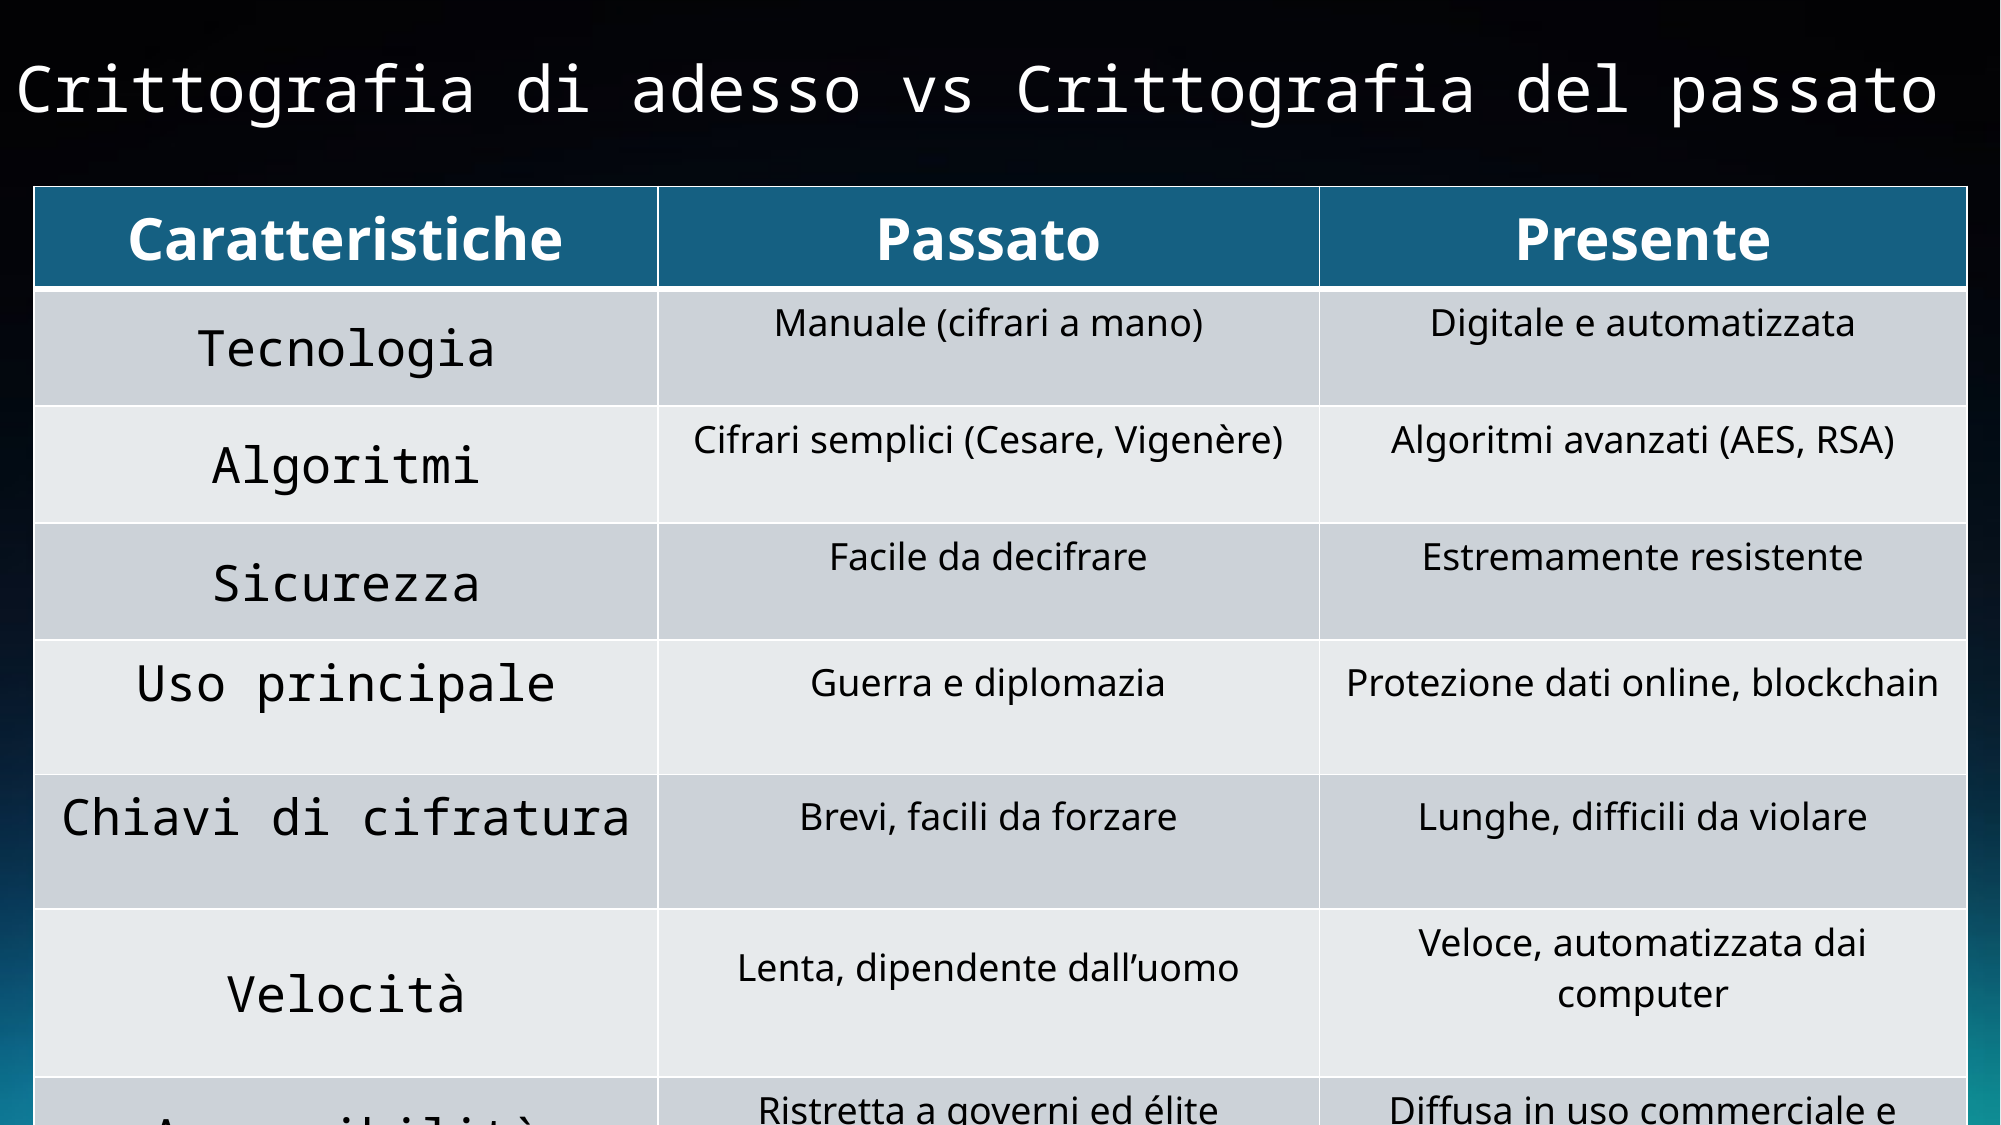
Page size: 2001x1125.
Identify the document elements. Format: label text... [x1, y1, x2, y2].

title Crittografia di adesso vs Crittografia del passato [0, 21, 2000, 162]
table_cell Brevi, facili da forzare [659, 775, 1319, 908]
table_cell Veloce, automatizzata dai computer [1320, 910, 1966, 1076]
table_cell Ristretta a governi ed élite [659, 1078, 1319, 1125]
table_cell Chiavi di cifratura [35, 775, 657, 908]
table_cell Protezione dati online, blockchain [1320, 641, 1966, 774]
table_cell Guerra e diplomazia [659, 641, 1319, 774]
table_header Passato [659, 187, 1319, 286]
table_cell Lenta, dipendente dall’uomo [659, 910, 1319, 1076]
table_cell Algoritmi [35, 407, 657, 522]
table_cell Accessibilità [35, 1078, 657, 1125]
table_cell Lunghe, difficili da violare [1320, 775, 1966, 908]
table_cell Digitale e automatizzata [1320, 292, 1966, 405]
picture [0, 0, 2001, 1125]
table_cell Velocità [35, 910, 657, 1076]
table_cell Uso principale [35, 641, 657, 774]
table_header Caratteristiche [35, 187, 657, 286]
table_cell Cifrari semplici (Cesare, Vigenère) [659, 407, 1319, 522]
table_cell Tecnologia [35, 292, 657, 405]
table_cell Sicurezza [35, 524, 657, 639]
table_cell Algoritmi avanzati (AES, RSA) [1320, 407, 1966, 522]
table_header Presente [1320, 187, 1966, 286]
table_cell Estremamente resistente [1320, 524, 1966, 639]
table_cell Facile da decifrare [659, 524, 1319, 639]
table_cell Diffusa in uso commerciale e privato [1320, 1078, 1966, 1125]
table_cell Manuale (cifrari a mano) [659, 292, 1319, 405]
